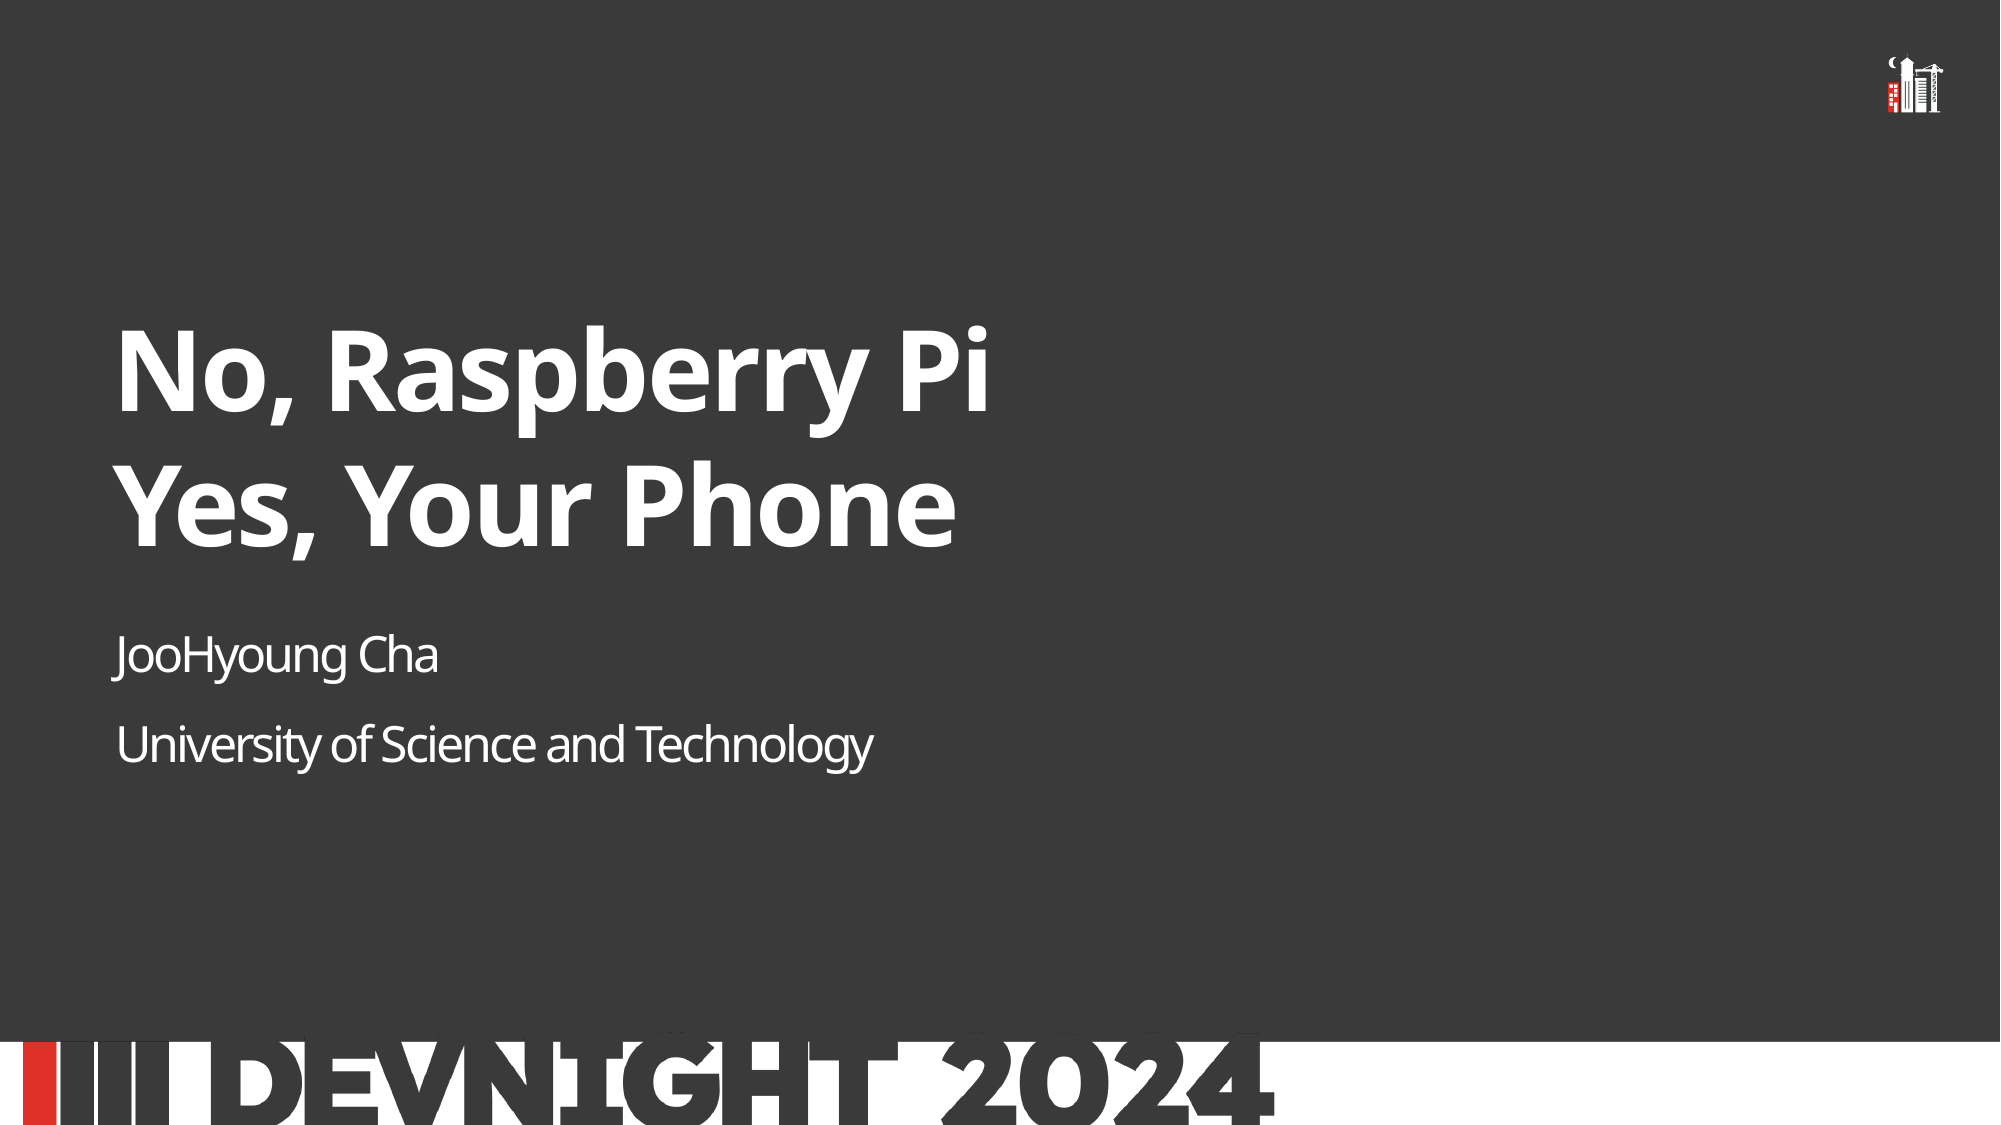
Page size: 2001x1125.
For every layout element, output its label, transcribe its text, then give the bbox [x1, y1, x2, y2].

picture [0, 994, 2000, 1125]
picture [1884, 52, 1946, 114]
text_box JooHyoung Cha University of Science and Technology [100, 585, 890, 780]
text_box No, Raspberry Pi Yes, Your Phone [97, 291, 1010, 577]
